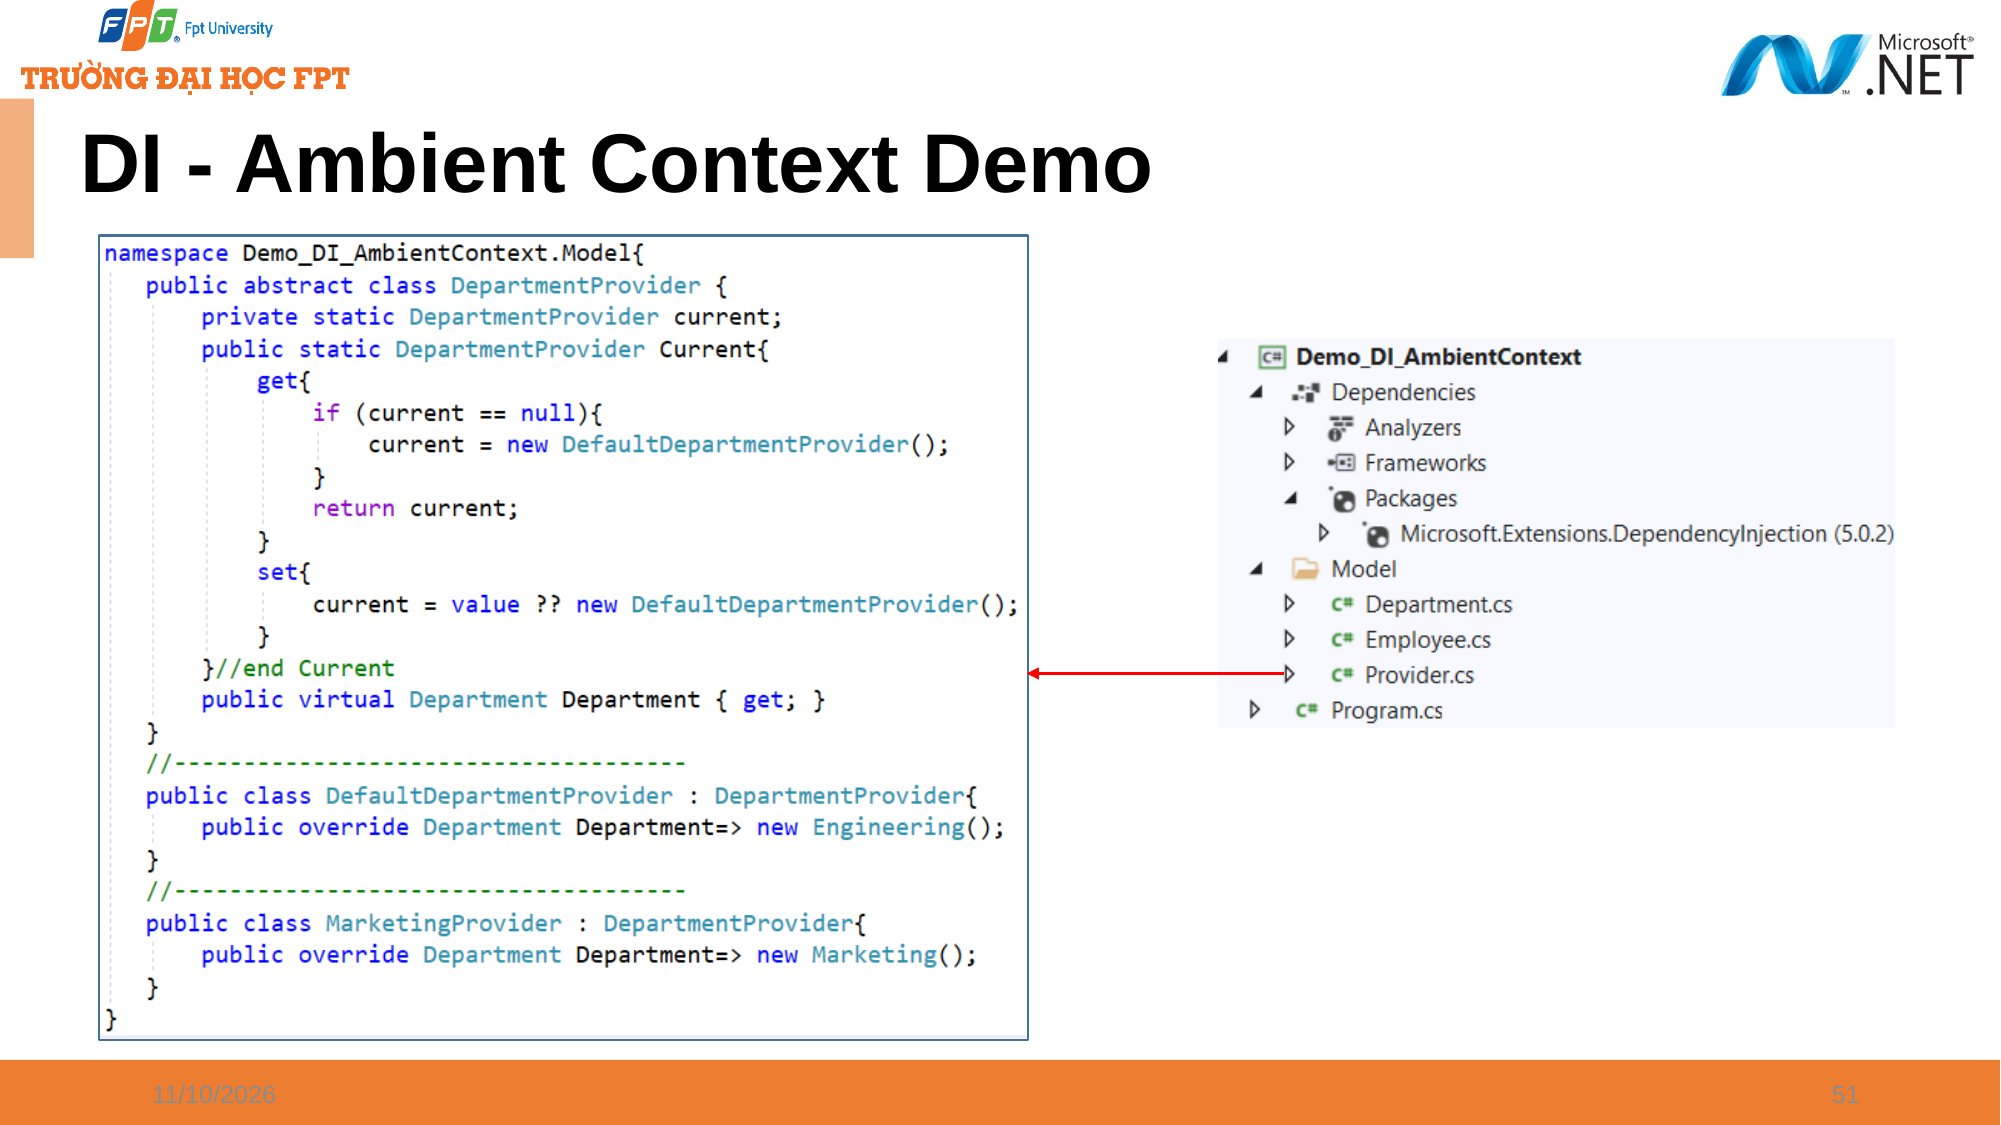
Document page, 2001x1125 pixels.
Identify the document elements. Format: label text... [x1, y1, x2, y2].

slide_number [137, 1063, 588, 1123]
title DI - Ambient Context Demo [65, 118, 1895, 213]
picture [1685, 0, 2001, 129]
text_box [100, 236, 1895, 1039]
slide_number 51 [1424, 1063, 1875, 1123]
